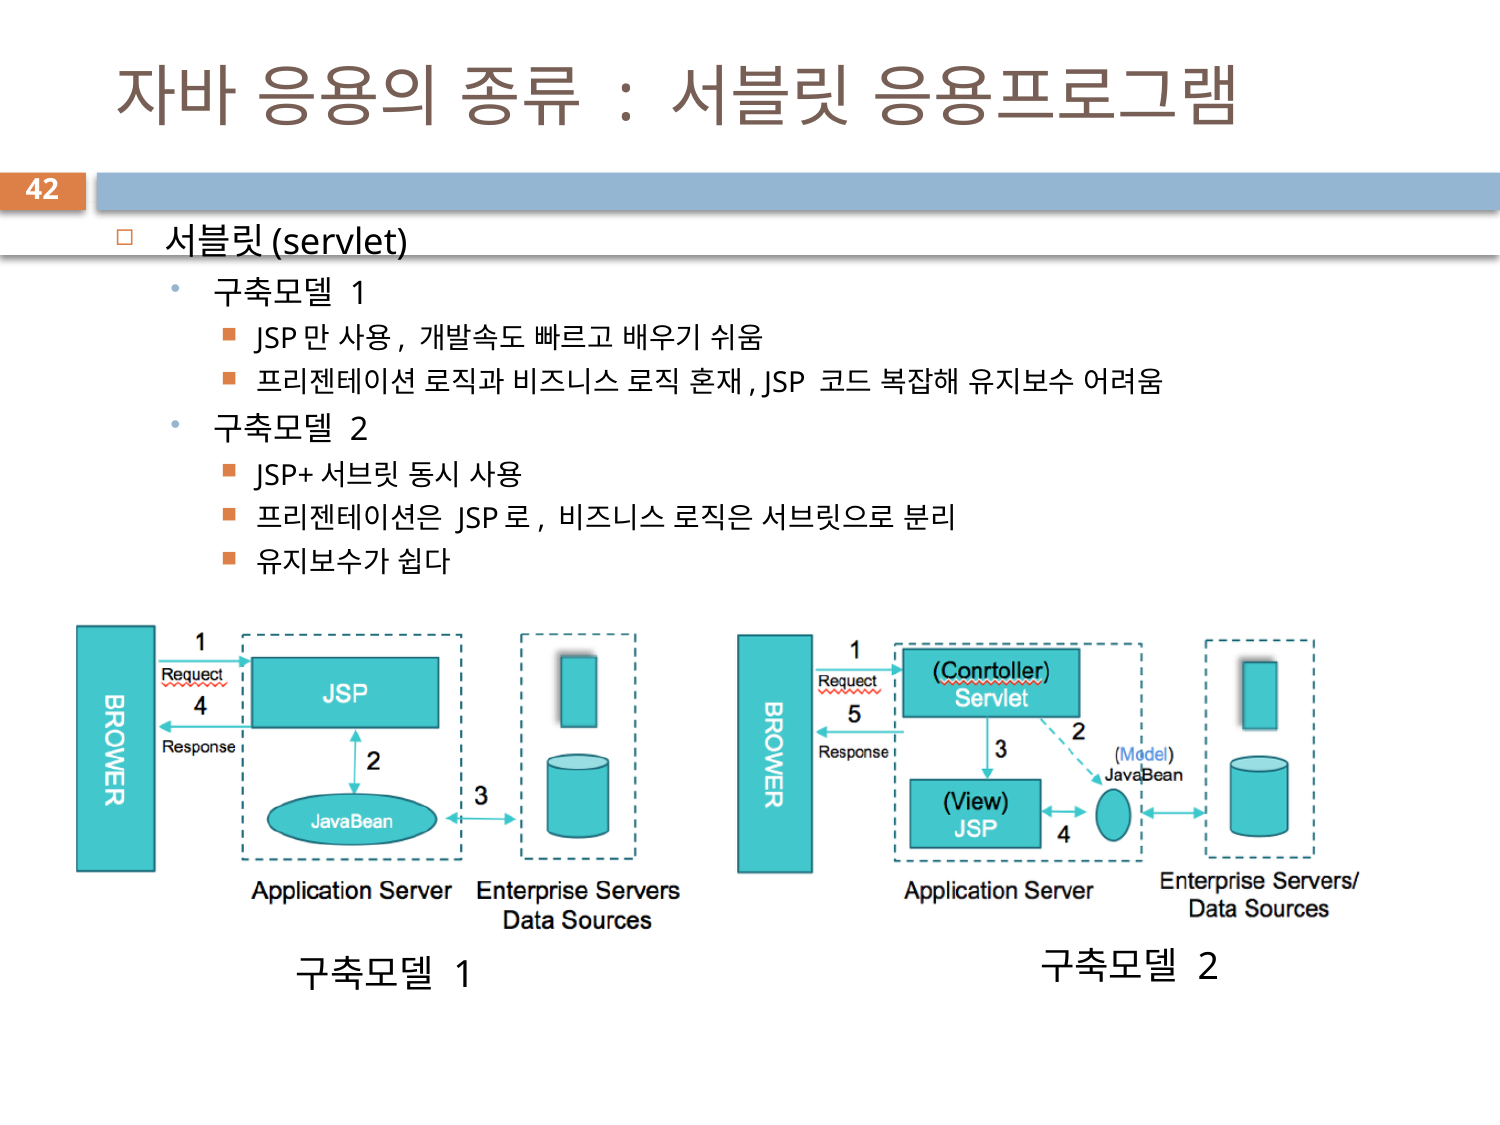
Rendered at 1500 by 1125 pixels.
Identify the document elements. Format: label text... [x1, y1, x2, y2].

text_box [0, 0, 1500, 75]
slide_number 42 [0, 170, 87, 211]
picture [64, 609, 683, 944]
picture [726, 626, 1369, 926]
text_box 구축모델 1 [281, 953, 490, 1003]
title 자바 응용의 종류 : 서블릿 응용프로그램 [100, 75, 1438, 149]
list 서블릿(servlet) 구축모델 1 JSP만 사용, 개발속도 빠르고 배우기 쉬움 프리젠테이션 로직과 비즈니스 로직 혼재, JSP 코드 복잡해 유지보수 어려움 구축모델 2 JSP+서브릿 동시 사용 프리젠테이션은 JSP로, 비즈니스 로직은 서브릿으로 분리 유지보수가 쉽다 [100, 210, 1438, 588]
text_box 구축모델 2 [1025, 936, 1235, 995]
